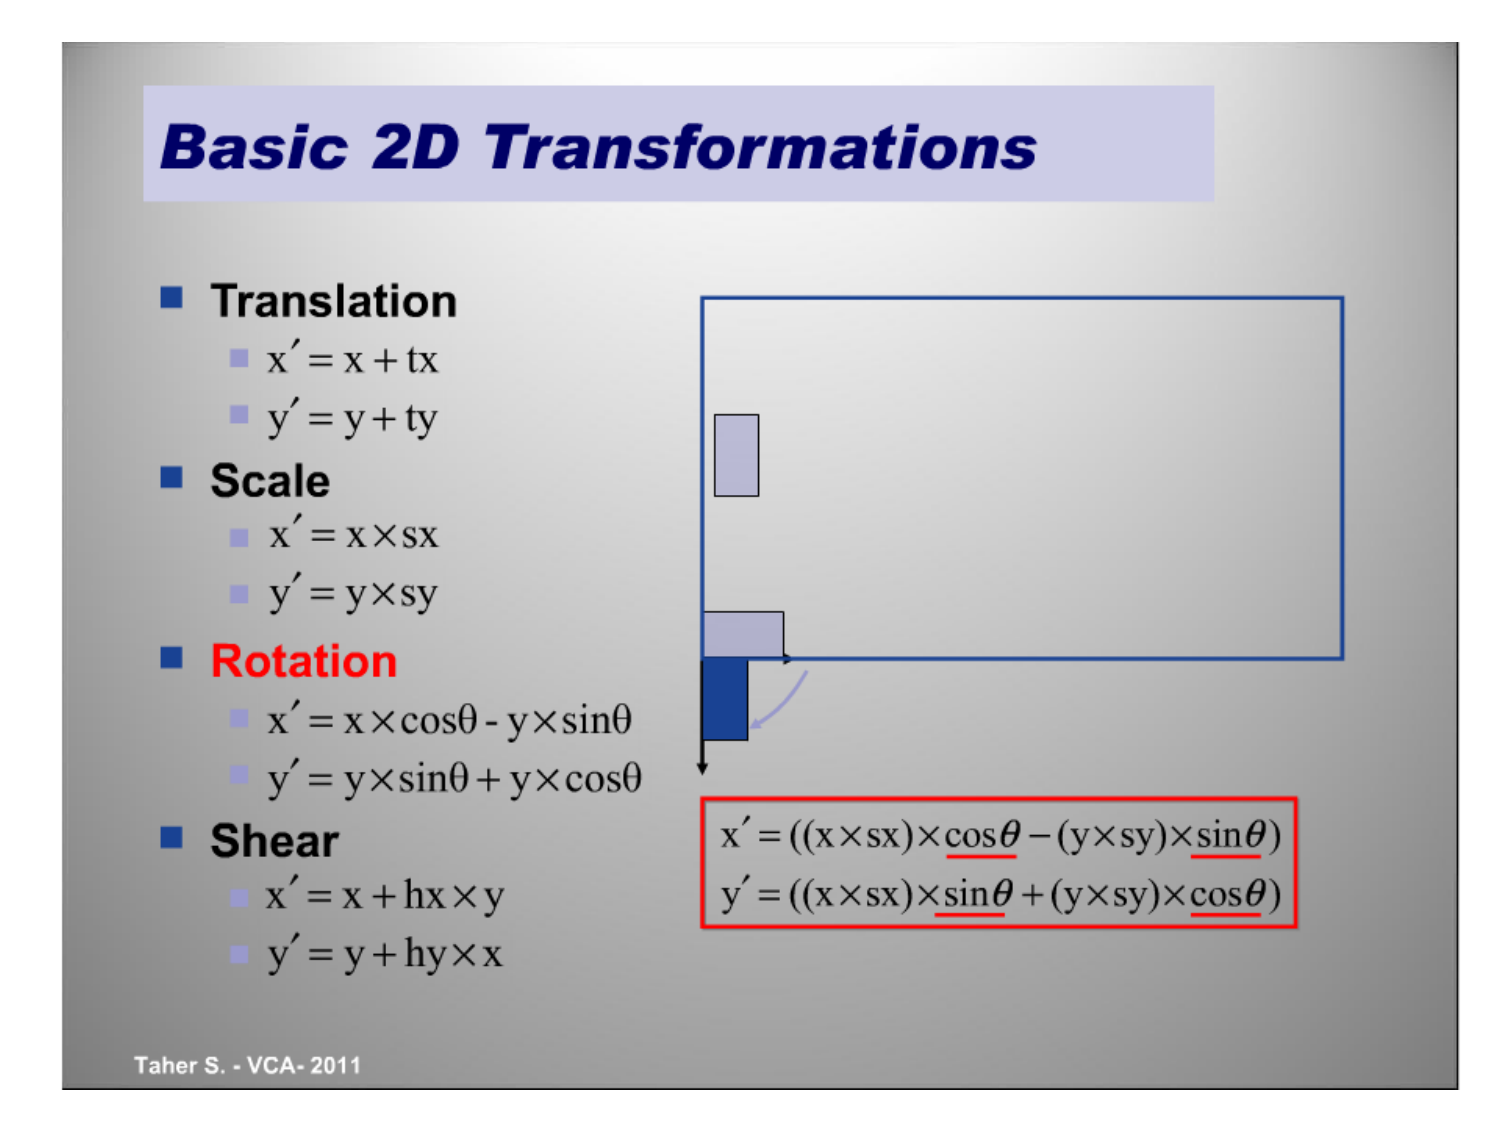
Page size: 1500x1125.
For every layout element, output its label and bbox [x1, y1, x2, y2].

picture [53, 42, 1471, 1090]
